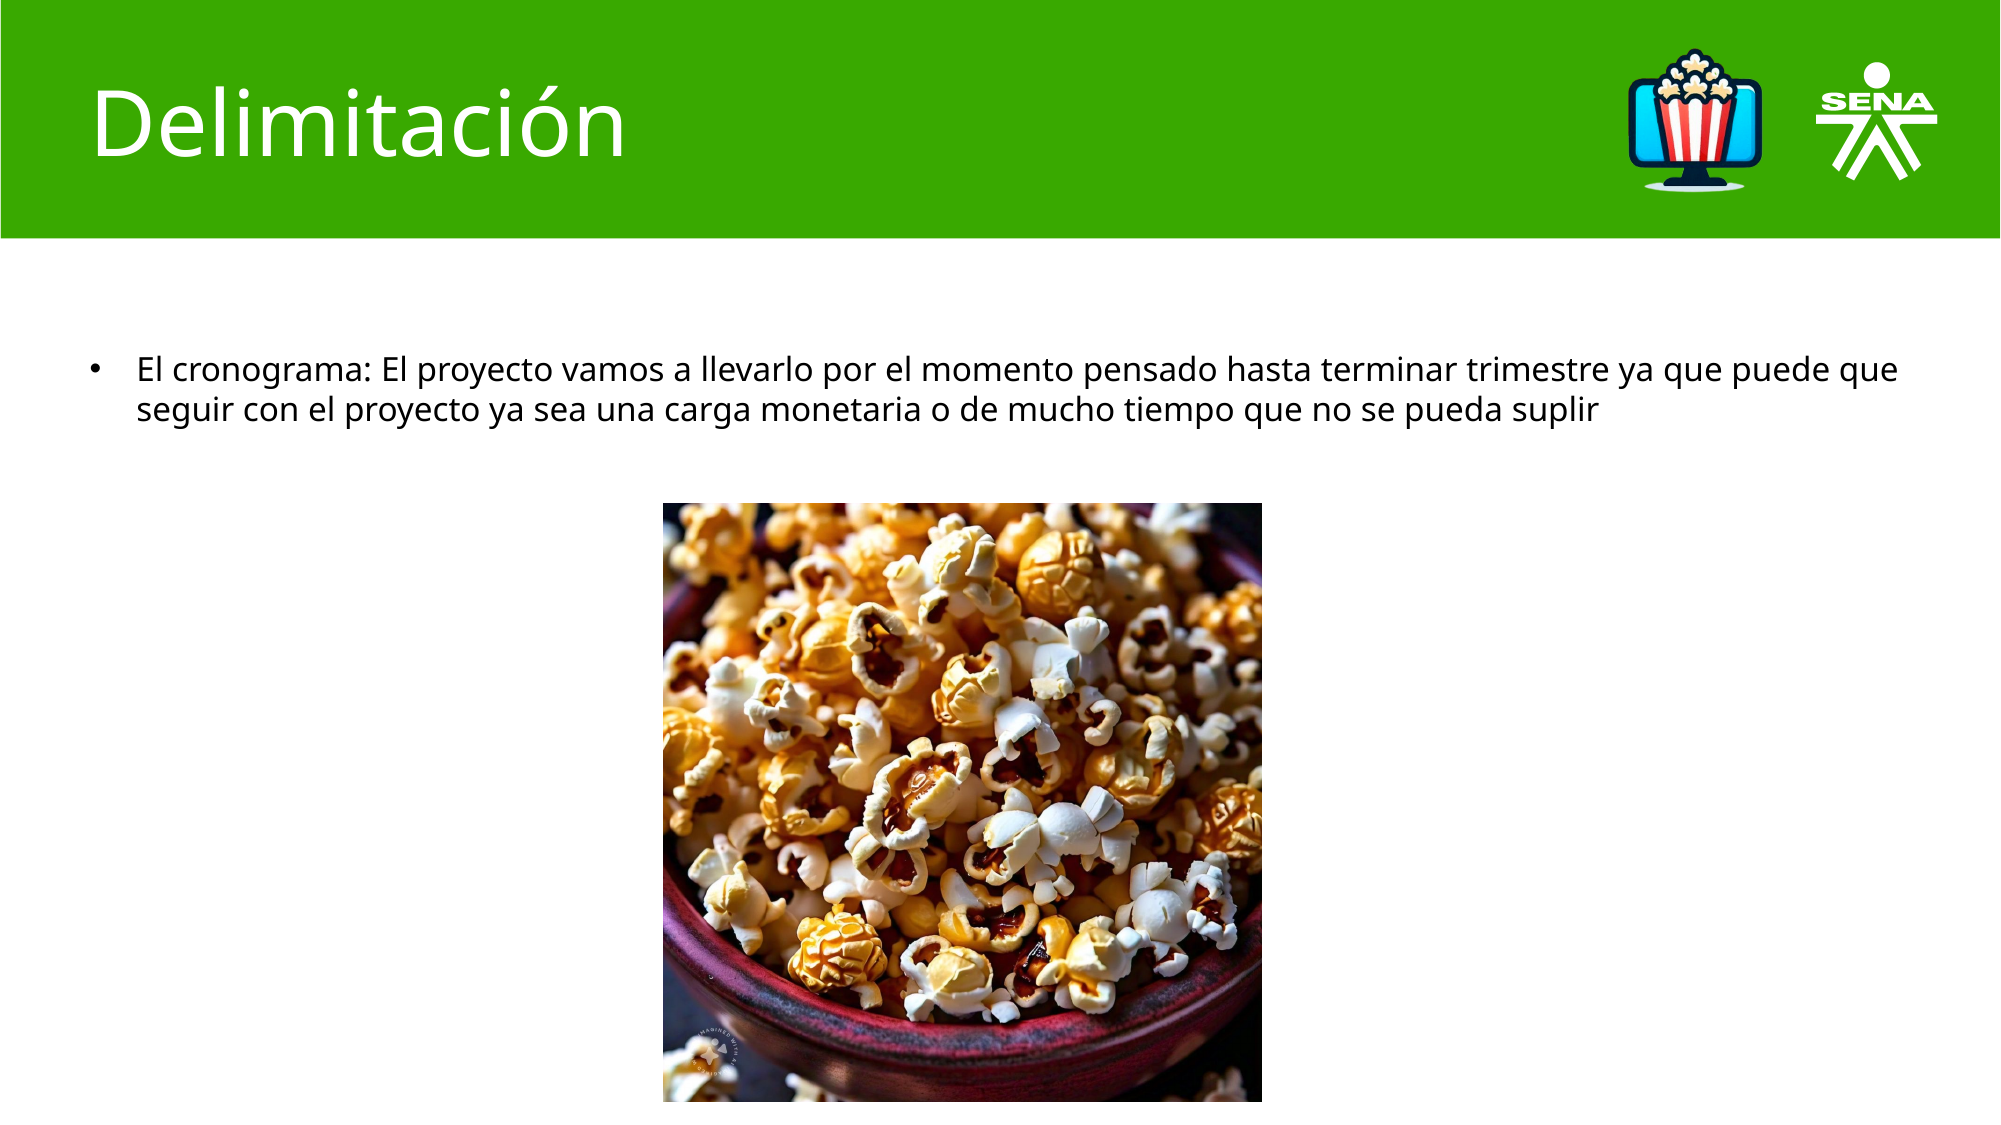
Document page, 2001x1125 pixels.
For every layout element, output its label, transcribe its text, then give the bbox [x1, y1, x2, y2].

title Delimitación [74, 18, 1800, 236]
text_box El cronograma: El proyecto vamos a llevarlo por el momento pensado hasta terminar trimestre ya que puede que seguir con el proyecto ya sea una carga monetaria o de mucho tiempo que no se pueda suplir [74, 301, 1953, 436]
picture [0, 0, 2001, 1125]
